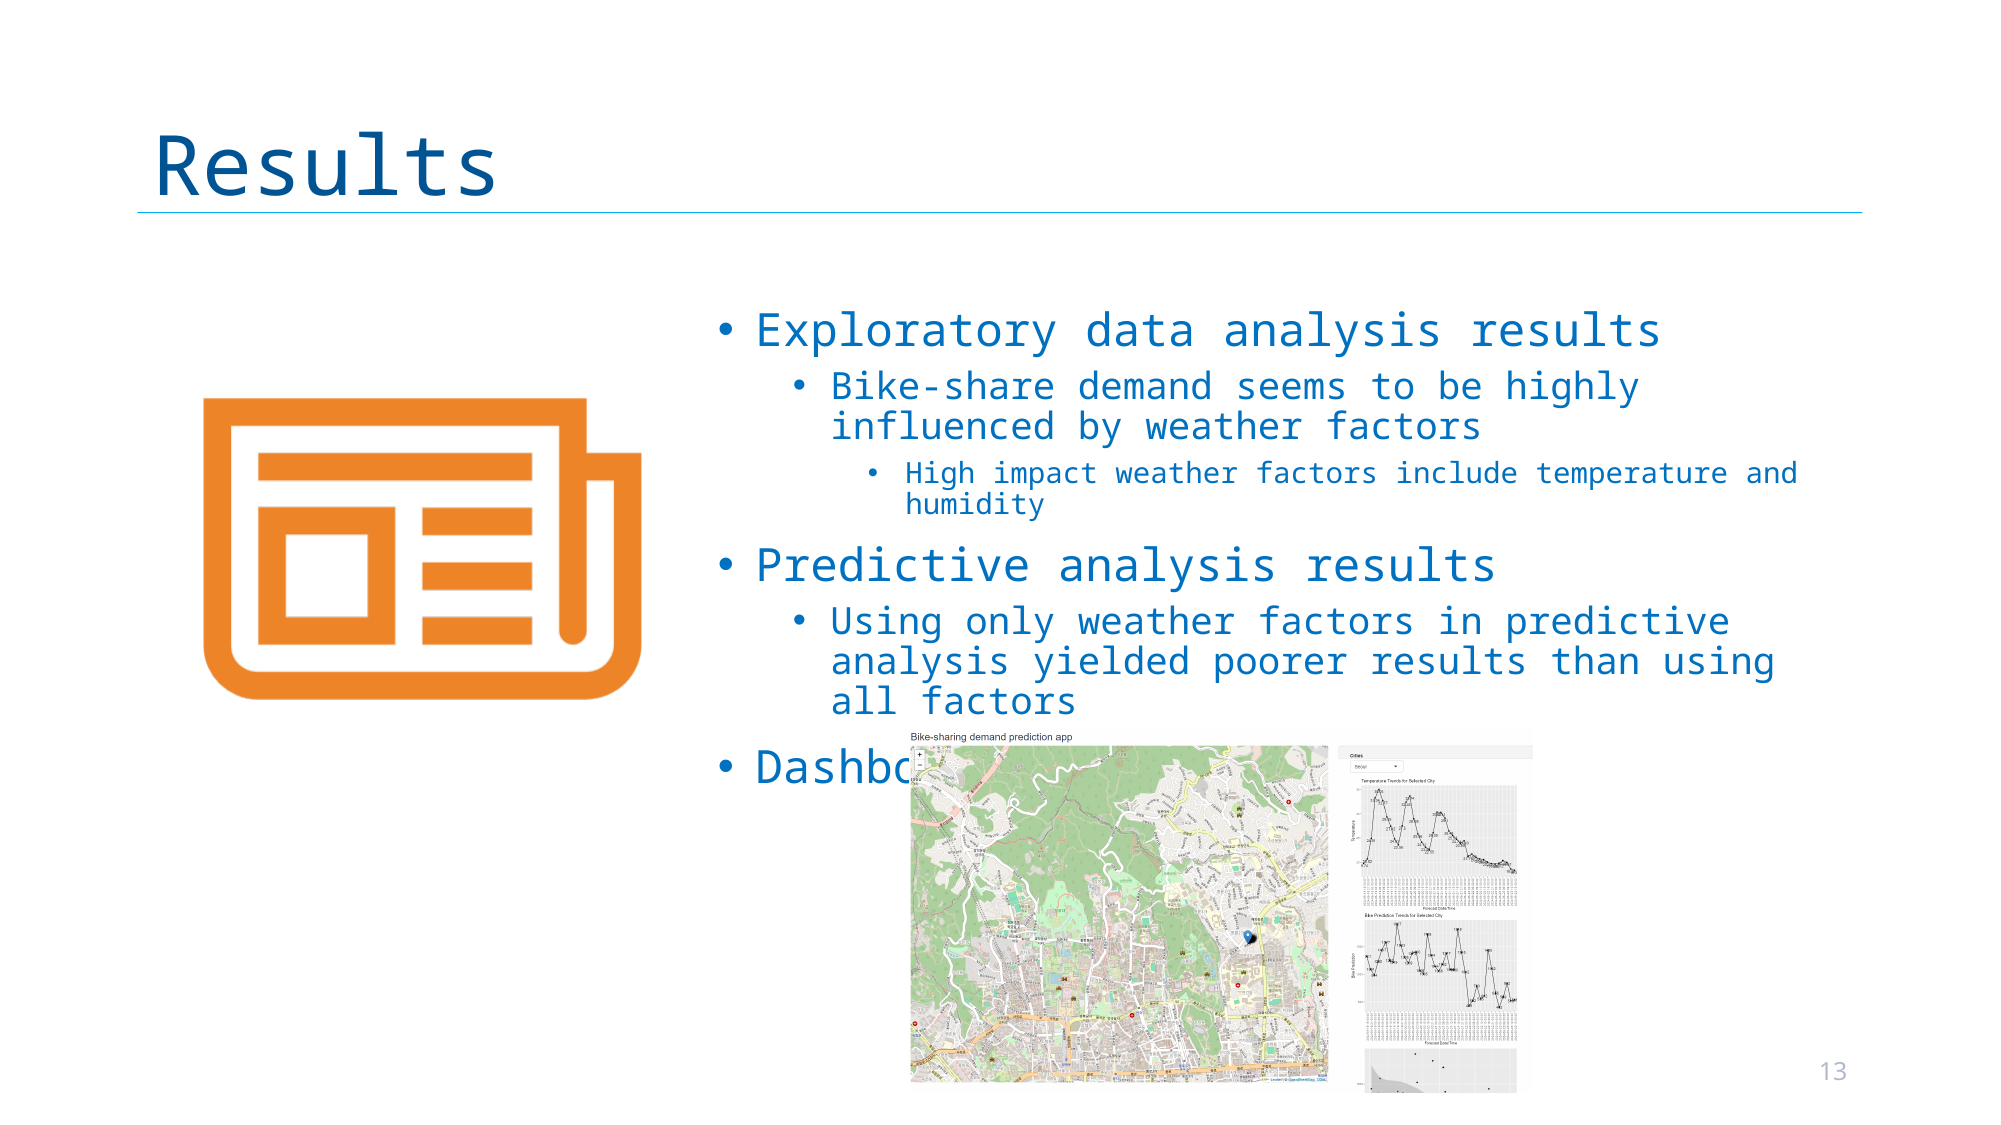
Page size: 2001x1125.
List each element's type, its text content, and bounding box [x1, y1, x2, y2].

title Results [137, 59, 1863, 278]
picture [909, 728, 1533, 1093]
text_box Exploratory data analysis results Bike-share demand seems to be highly influenced by weather factors High impact weather factors include temperature and humidity Predictive analysis results Using only weather factors in predictive analysis yielded poorer results than using all factors Dashboard View: [702, 299, 1863, 1014]
picture [160, 300, 685, 825]
slide_number 13 [1412, 1042, 1863, 1103]
